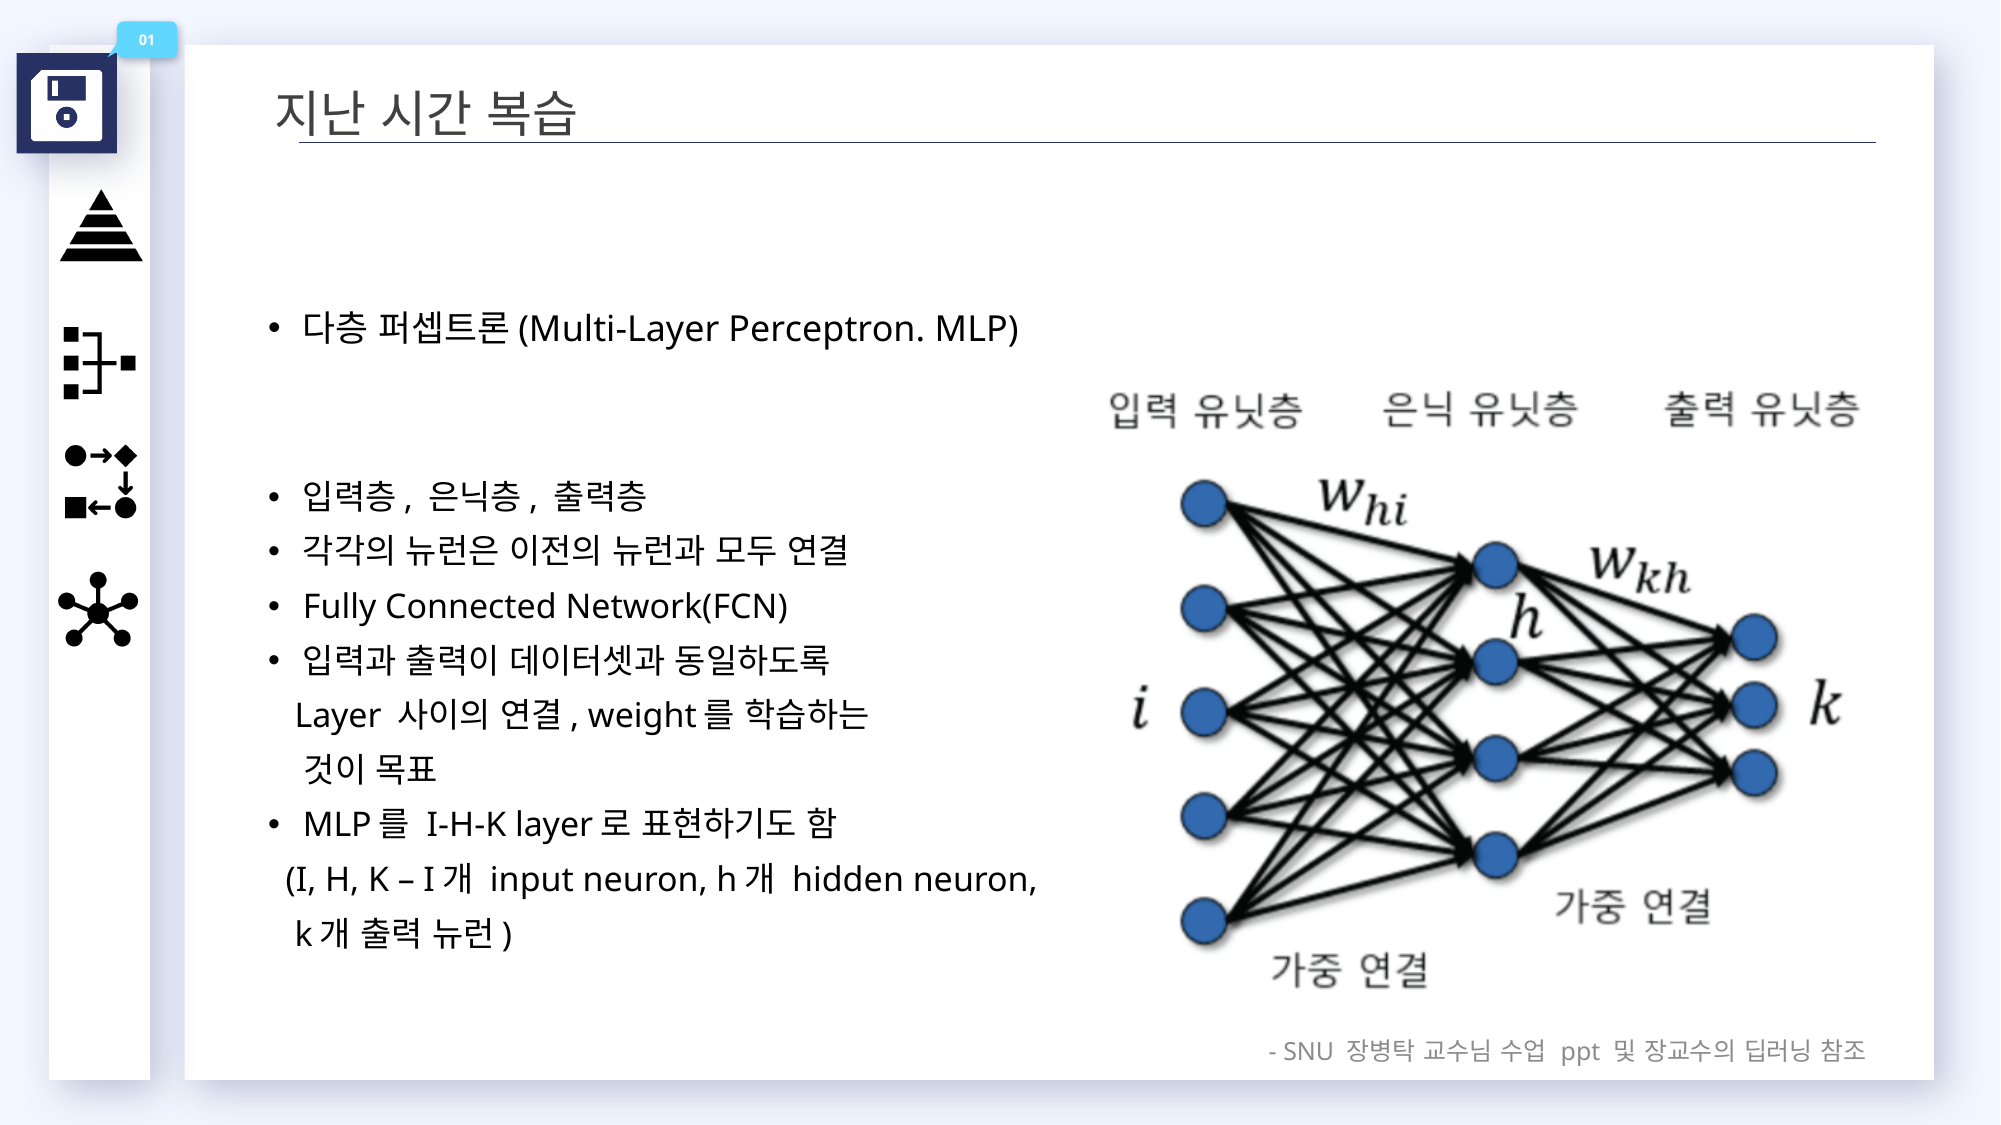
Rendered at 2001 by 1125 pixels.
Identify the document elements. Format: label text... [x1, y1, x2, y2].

text_box 지난 시간 복습 [184, 44, 1935, 1081]
picture [1087, 360, 1894, 1021]
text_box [16, 21, 178, 1080]
list 다층 퍼셉트론(Multi-Layer Perceptron. MLP) 입력층, 은닉층, 출력층 각각의 뉴런은 이전의 뉴런과 모두 연결 Fully Connected Network(FCN) 입력과 출력이 데이터셋과 동일하도록 Layer 사이의 연결, weight를 학습하는 것이 목표 MLP를 I-H-K layer로 표현하기도 함 (I, H, K – I개 input neuron, h개 hidden neuron, k개 출력 뉴런) [253, 302, 1830, 963]
footer - SNU 장병탁 교수님 수업 ppt 및 장교수의 딥러닝 참조 [1230, 1020, 1906, 1081]
